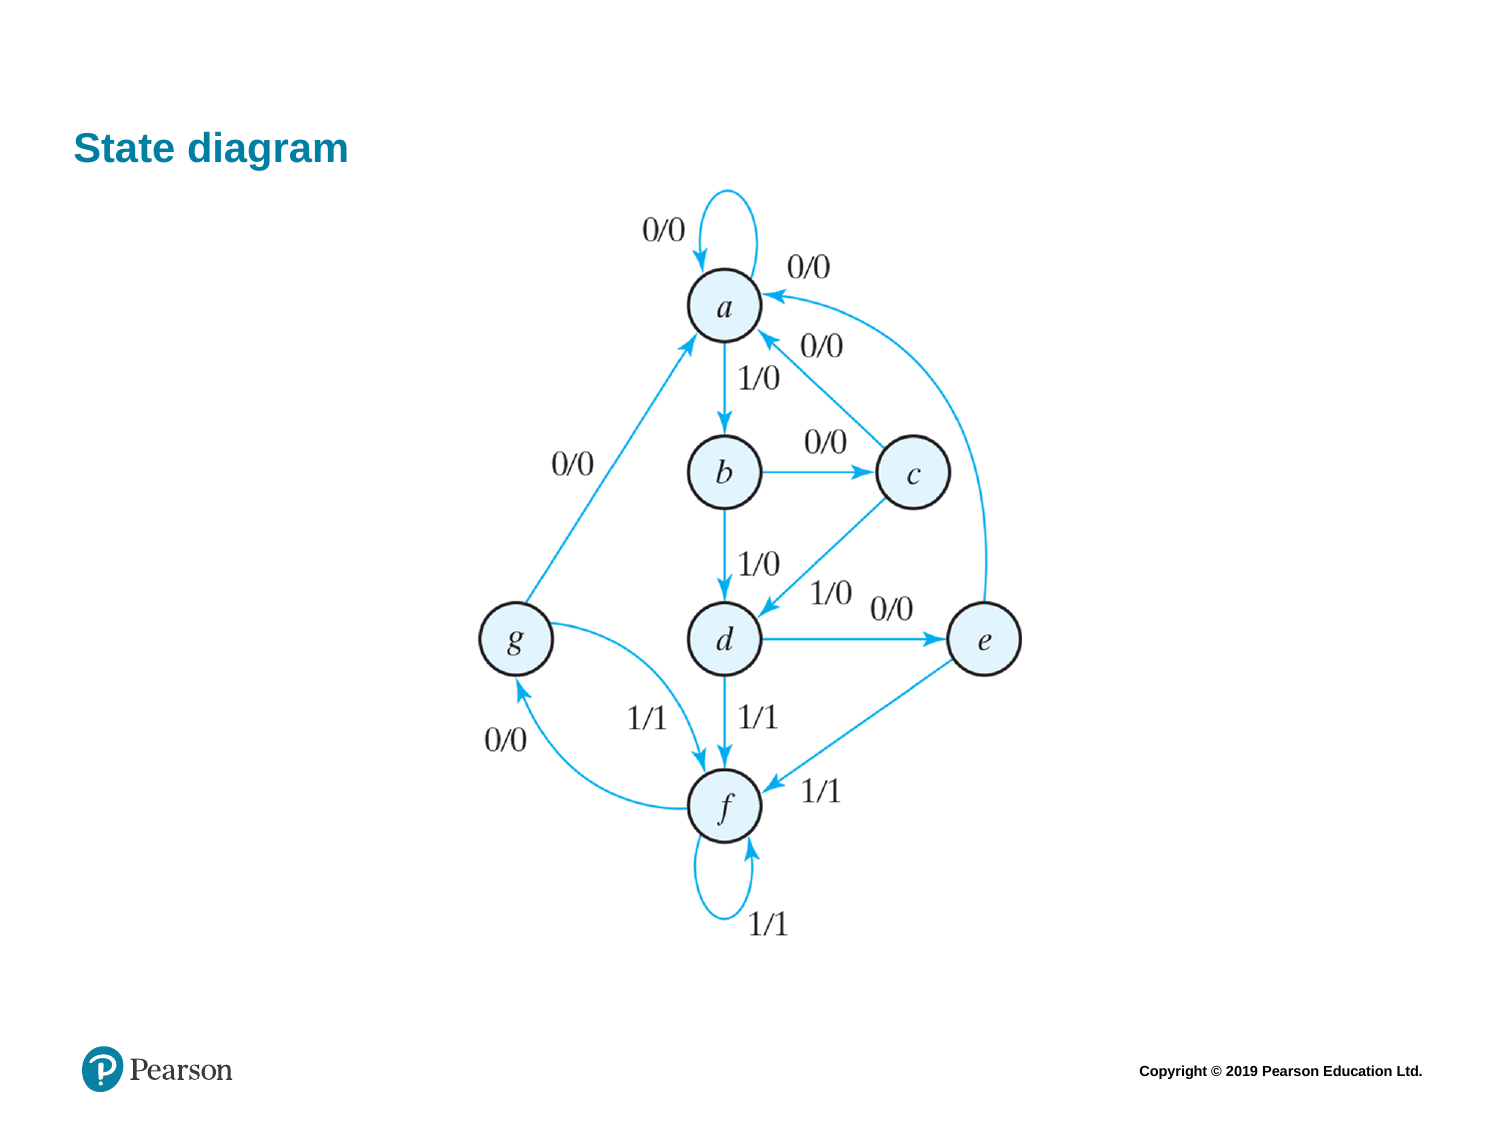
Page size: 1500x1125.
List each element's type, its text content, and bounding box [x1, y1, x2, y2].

picture [474, 186, 1026, 939]
title State diagram [73, 70, 1450, 188]
